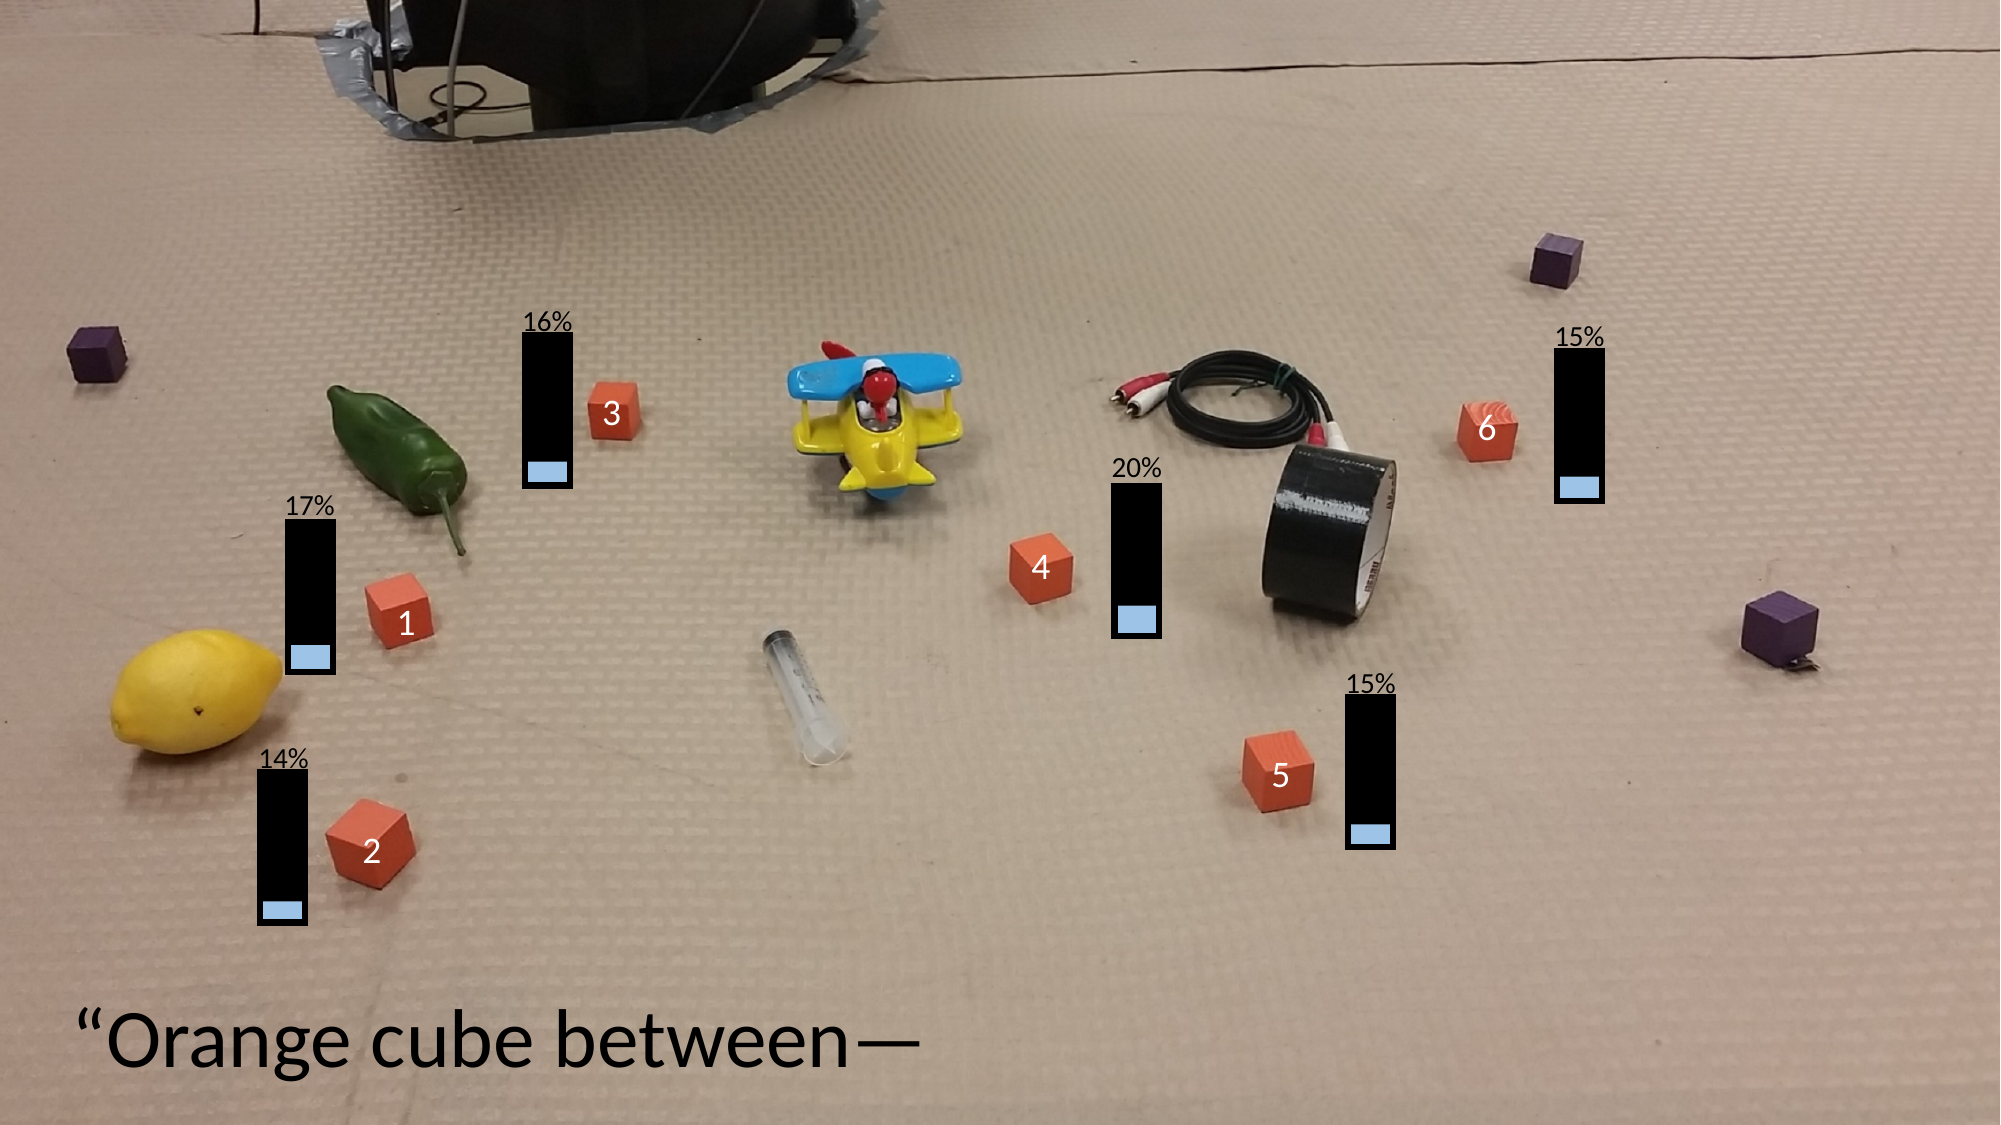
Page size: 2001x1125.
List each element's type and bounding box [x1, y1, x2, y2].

text_box [287, 521, 333, 672]
text_box [1348, 696, 1394, 847]
text_box [1557, 350, 1603, 501]
text_box [260, 772, 306, 923]
picture [0, 0, 2000, 1125]
text_box [1114, 485, 1160, 636]
text_box [524, 335, 570, 486]
